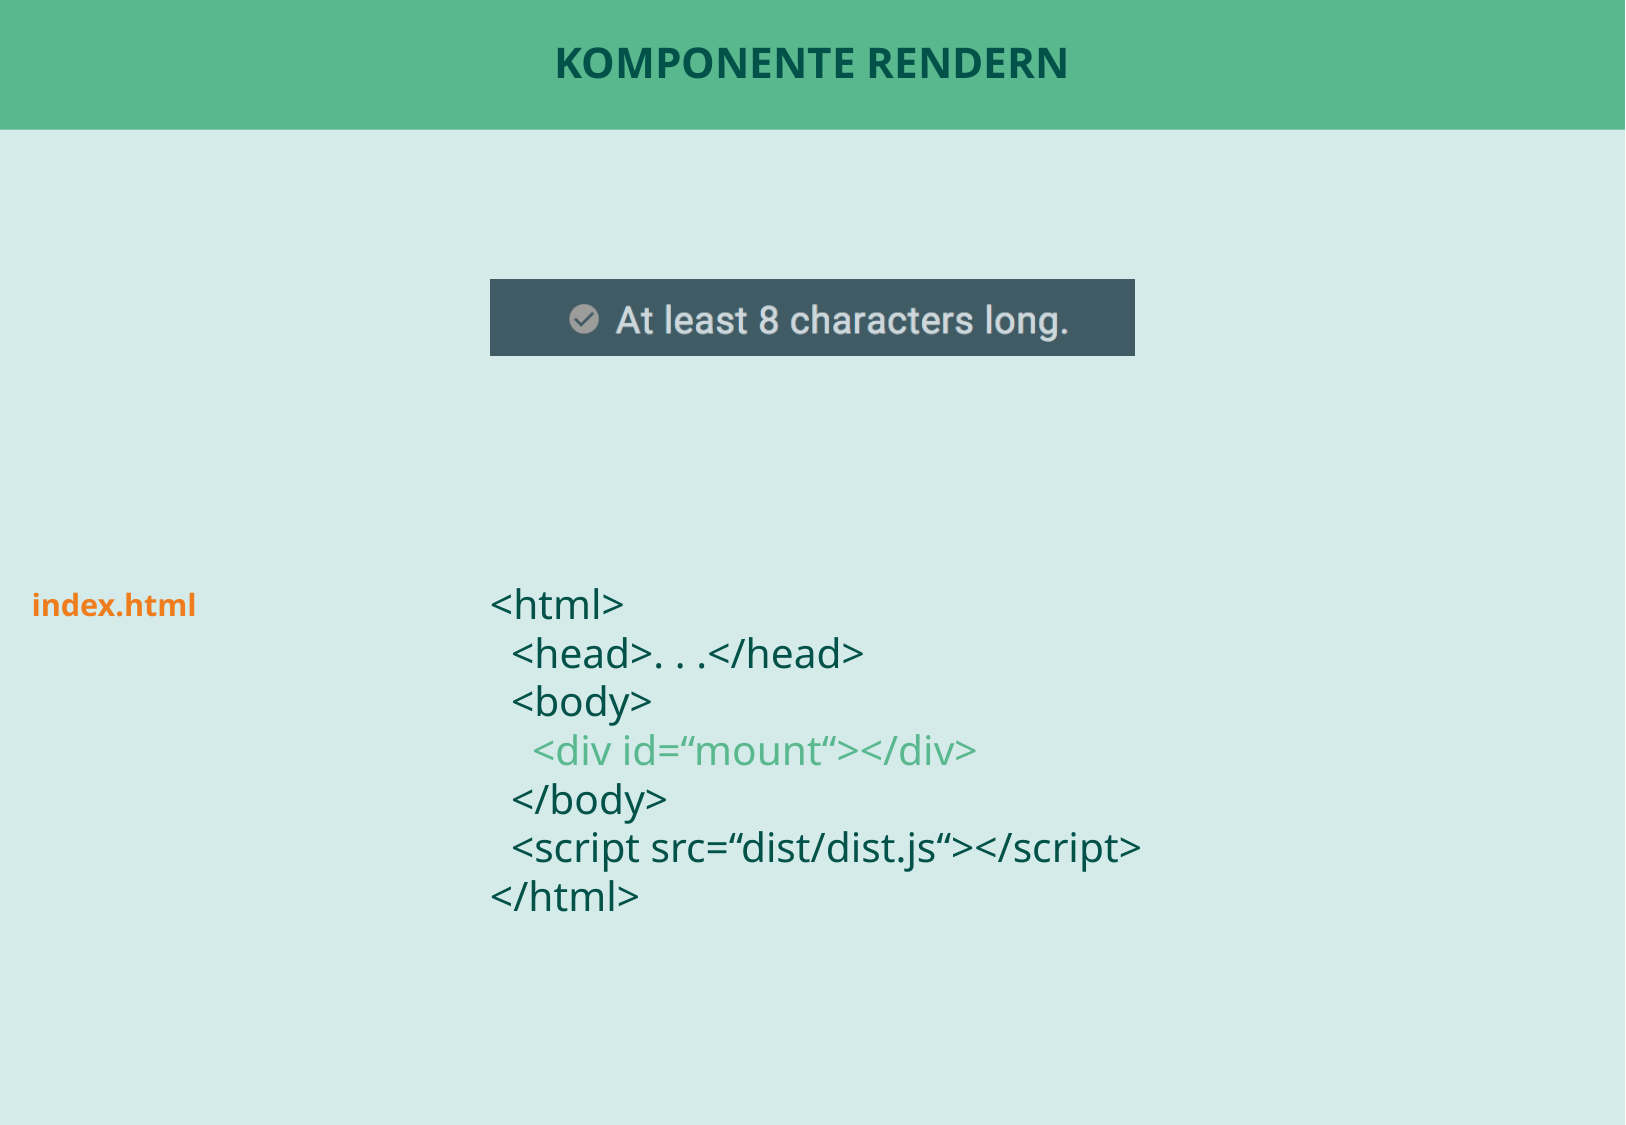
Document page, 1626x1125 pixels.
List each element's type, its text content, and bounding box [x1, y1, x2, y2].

title Komponente Rendern [0, 0, 1625, 130]
text_box <html> <head>. . .</head> <body> <div id=“mount“></div> </body> <script src=“dist/dist.js“></script> </html> [490, 578, 1499, 920]
picture [489, 279, 1135, 356]
text_box index.html [16, 578, 418, 630]
